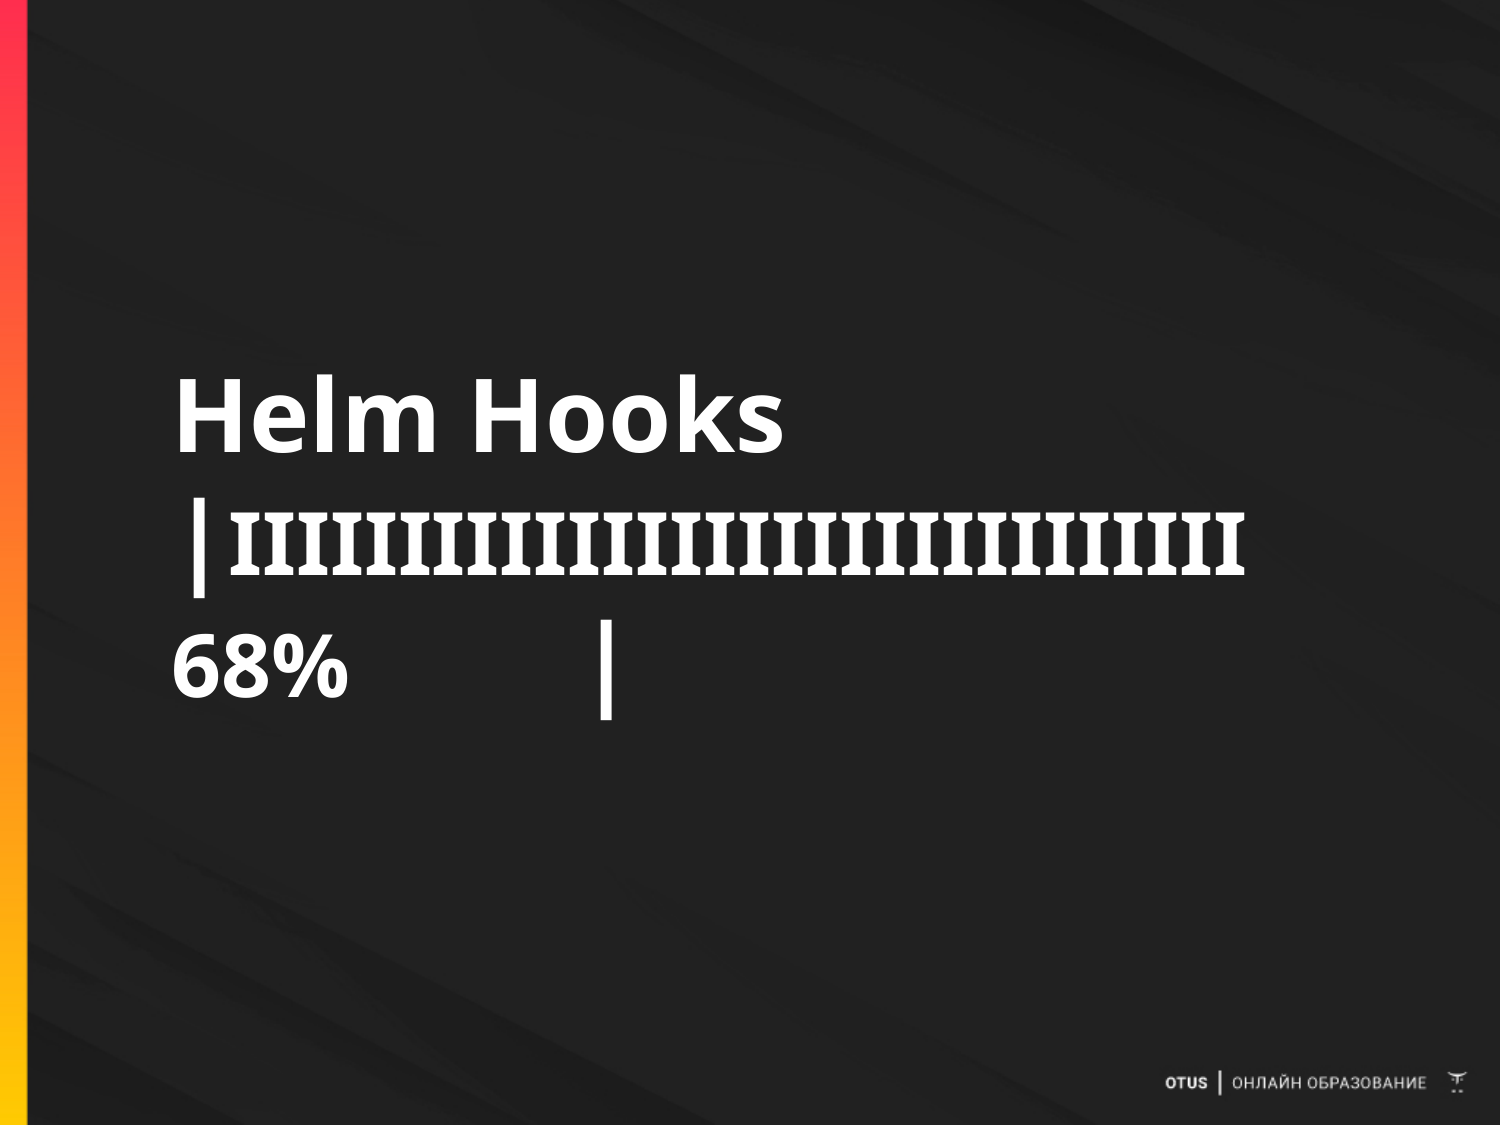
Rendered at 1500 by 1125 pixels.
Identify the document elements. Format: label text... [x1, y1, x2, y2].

picture [0, 0, 1500, 1125]
title Helm Hooks |IIIIIIIIIIIIIIIIIIIIIIIIIIIIII 68% | [156, 86, 1421, 982]
